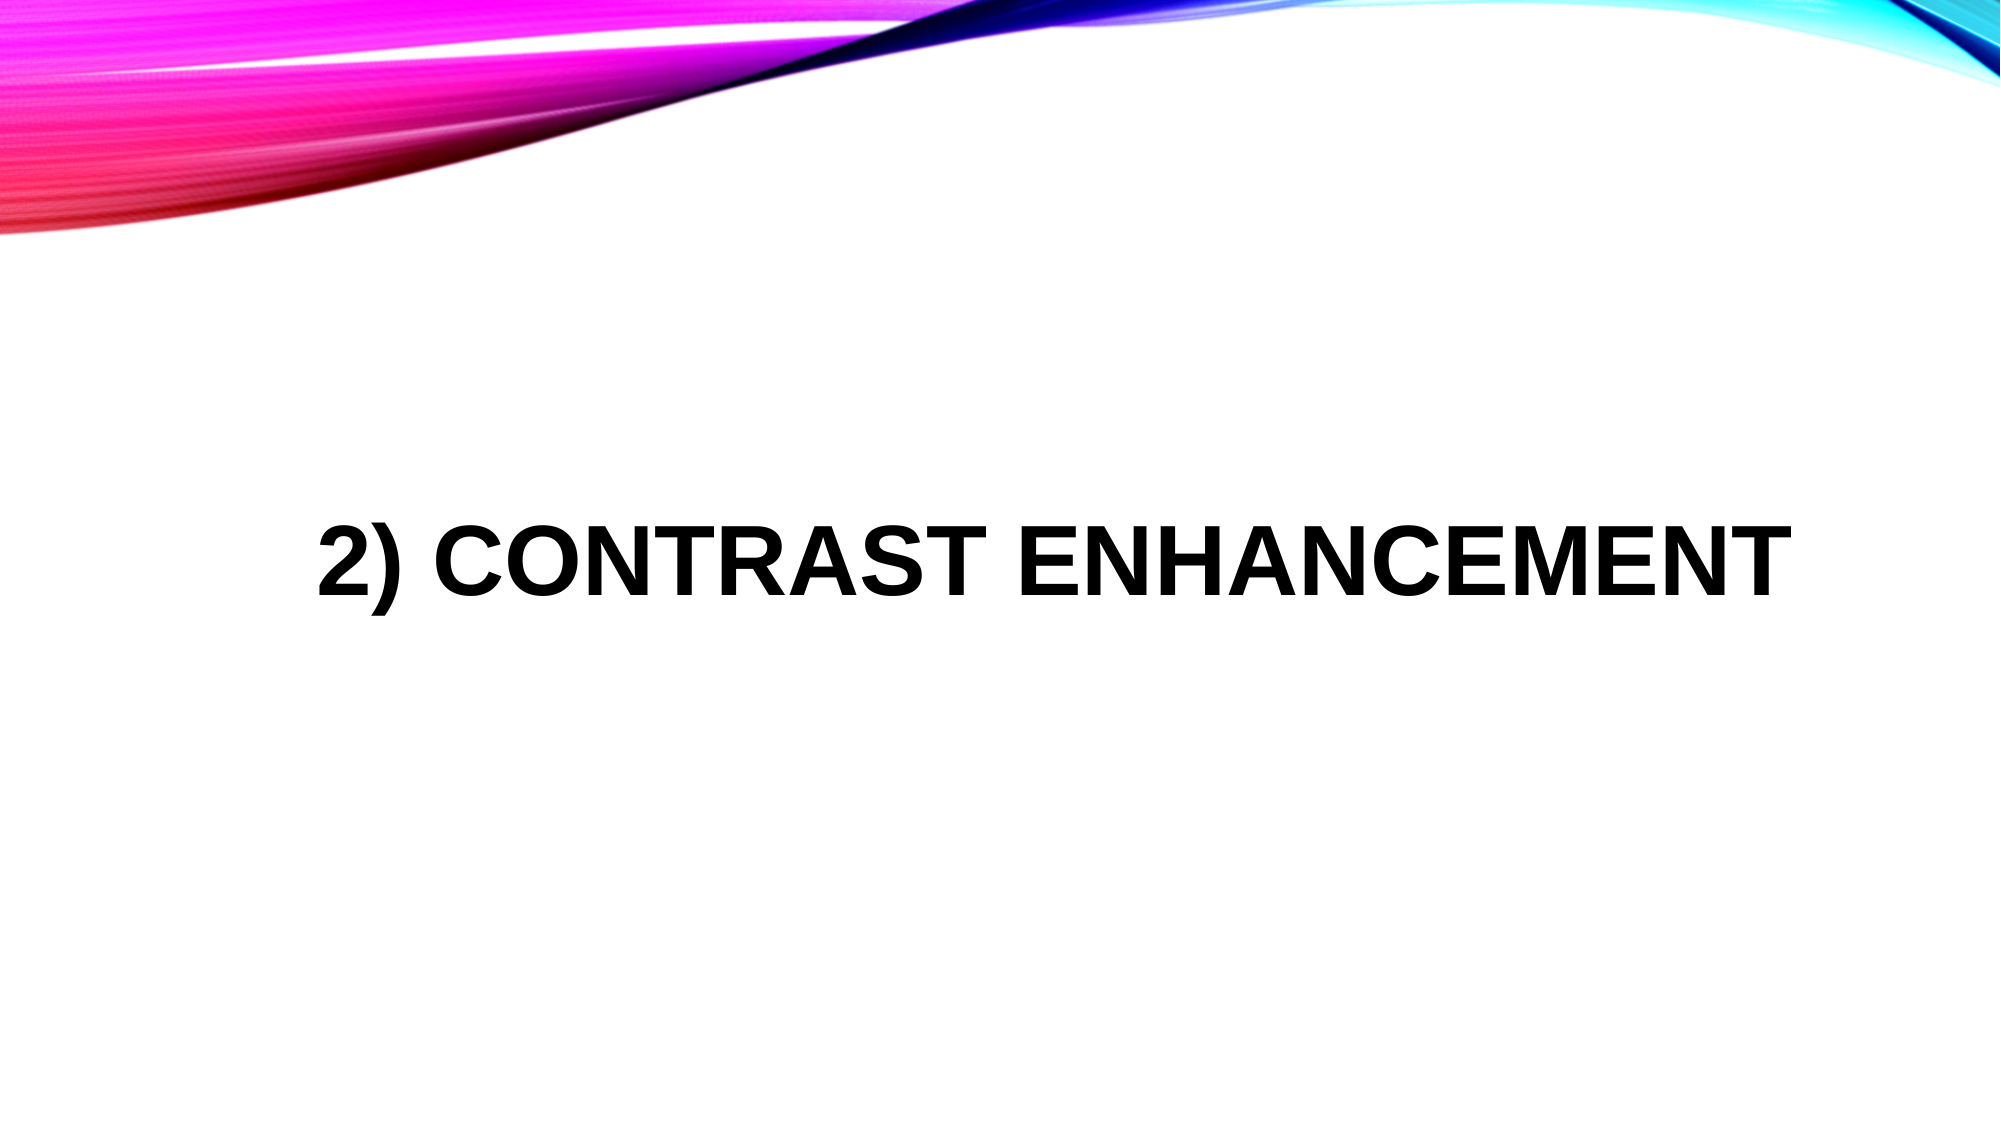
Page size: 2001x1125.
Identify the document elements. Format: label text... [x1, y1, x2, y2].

picture [0, 0, 2000, 237]
picture [1890, 0, 2000, 75]
title 2) CONTRAST ENHANCEMENT [266, 456, 1872, 669]
picture [1910, 0, 2000, 45]
